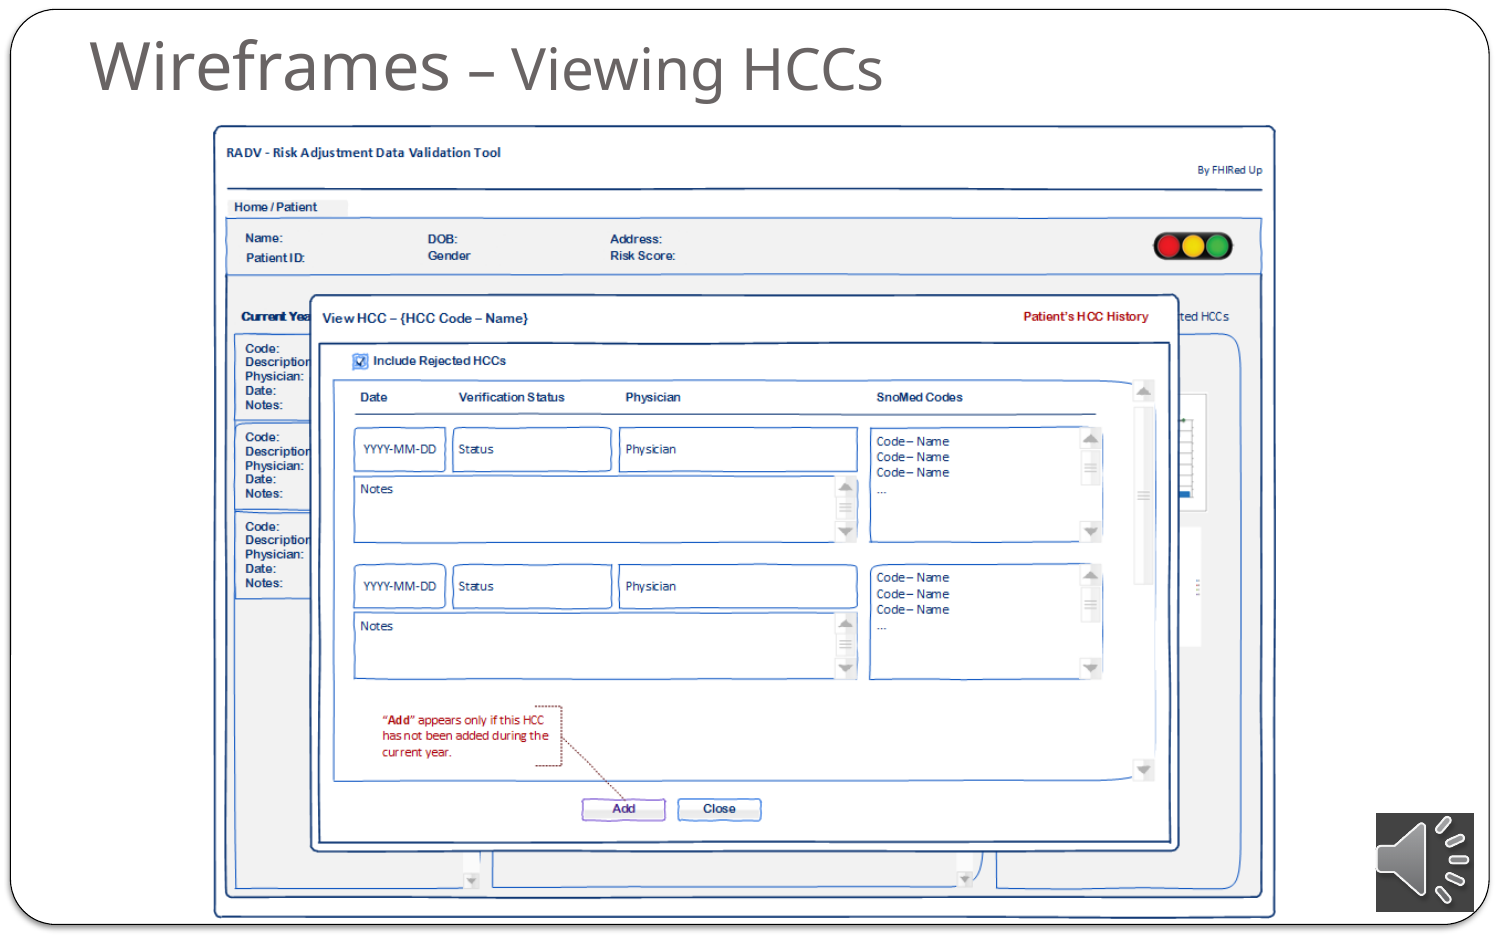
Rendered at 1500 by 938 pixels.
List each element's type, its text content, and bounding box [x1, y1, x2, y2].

picture [1374, 812, 1476, 913]
picture [212, 93, 1277, 919]
title Wireframes – Viewing HCCs [75, 31, 1350, 119]
